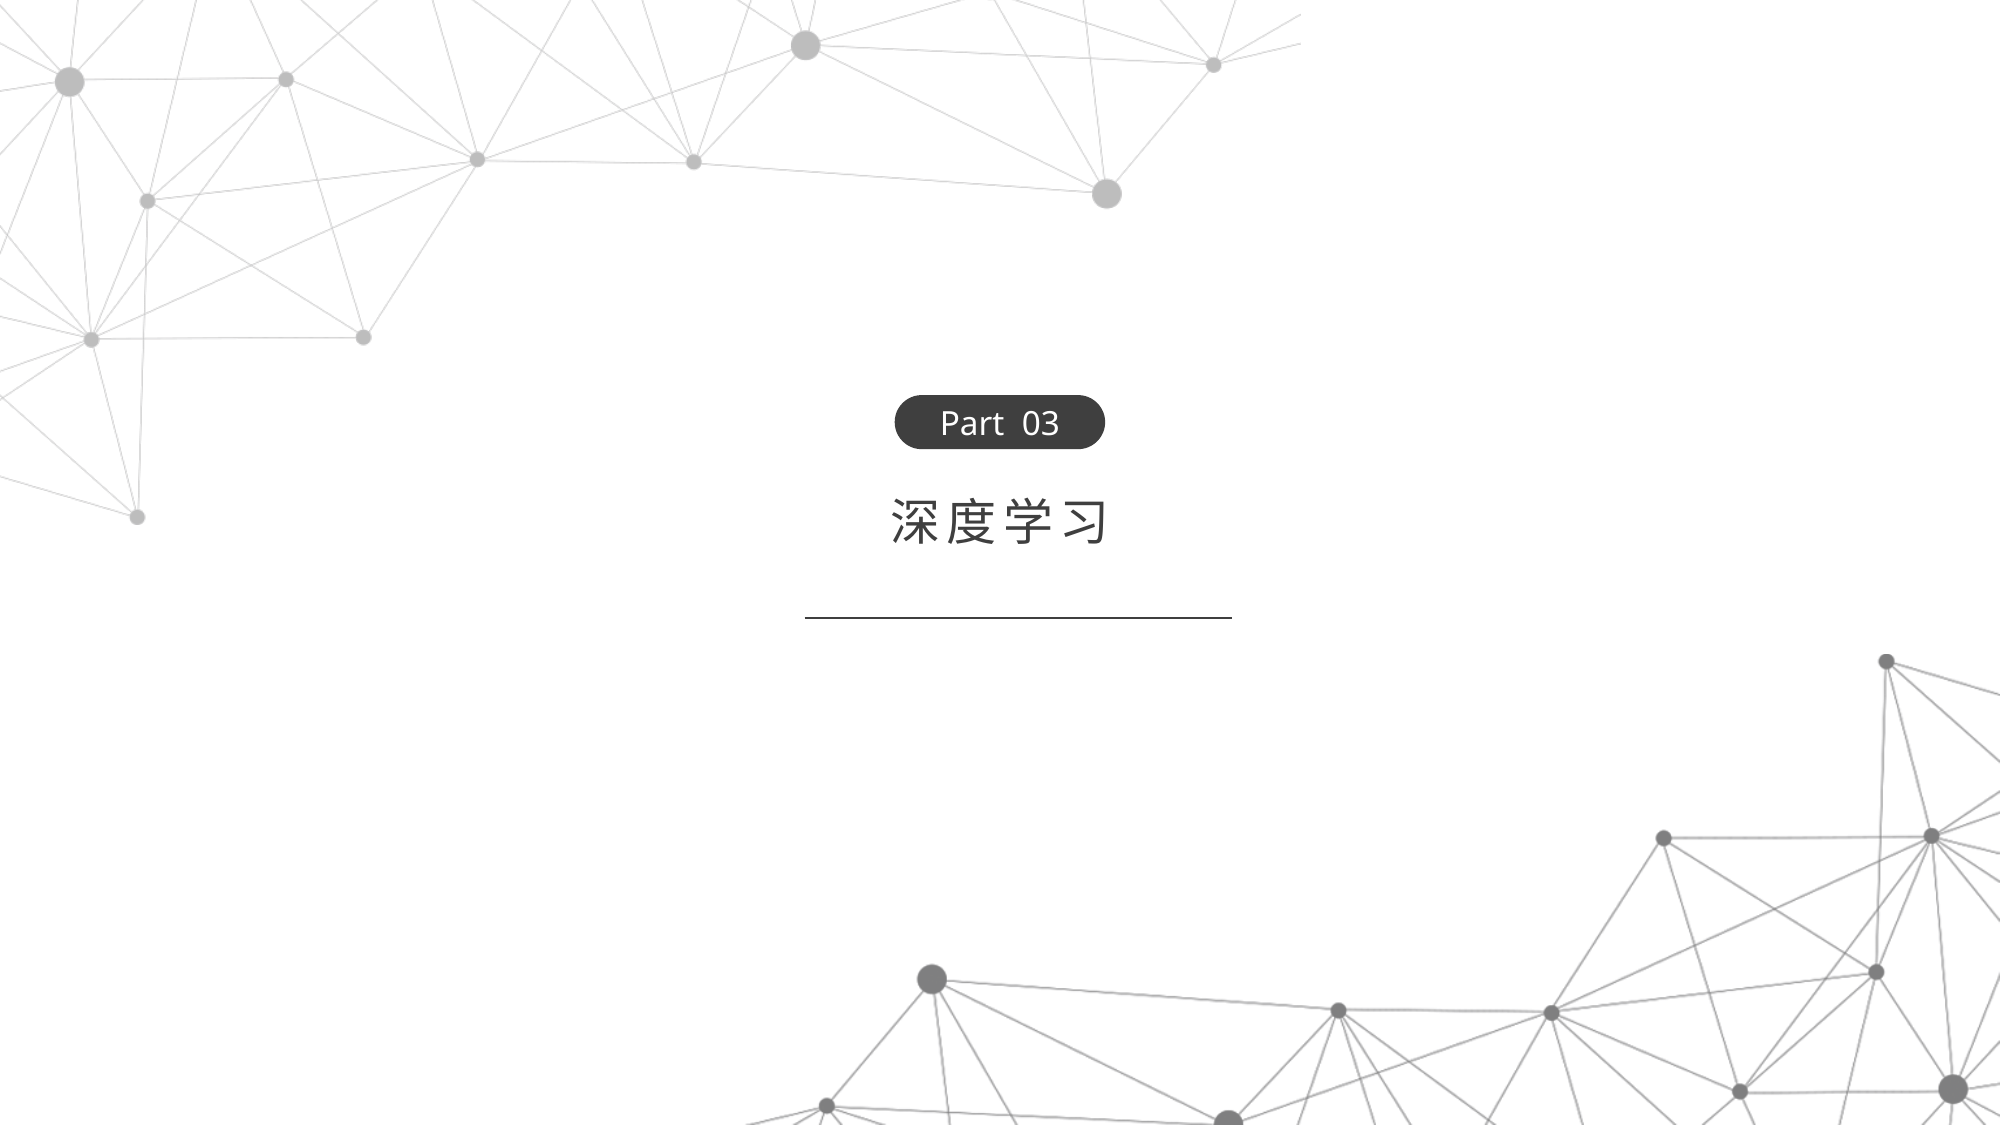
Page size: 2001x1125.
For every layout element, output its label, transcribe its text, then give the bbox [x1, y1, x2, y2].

picture [739, 654, 2000, 1125]
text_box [0, 0, 1301, 525]
text_box 深度学习 [720, 525, 1280, 558]
